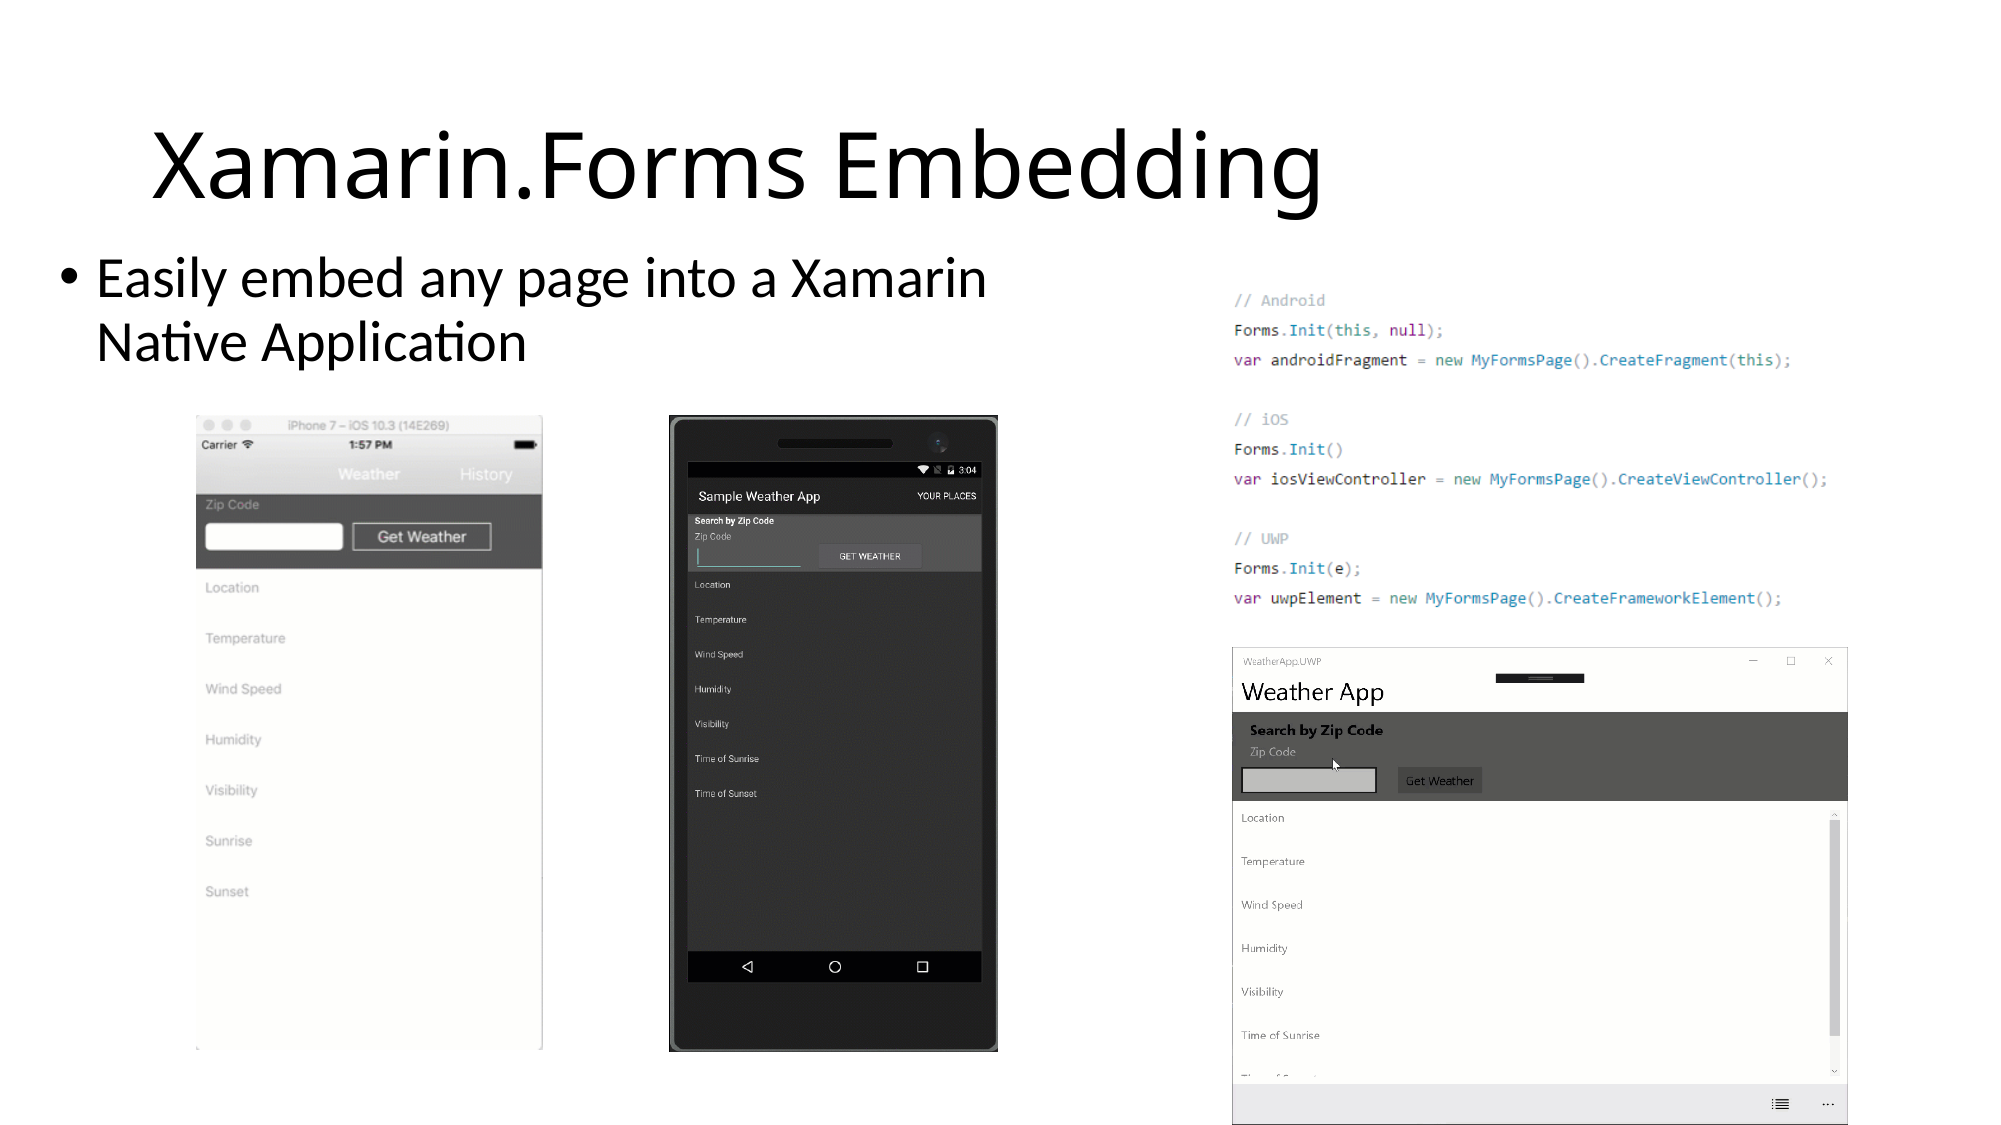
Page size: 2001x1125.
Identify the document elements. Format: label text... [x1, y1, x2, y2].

picture [1232, 647, 1848, 1125]
picture [669, 415, 998, 1052]
title Xamarin.Forms Embedding [137, 59, 1863, 278]
list Easily embed any page into a Xamarin Native Application [44, 240, 1956, 448]
picture [196, 415, 543, 1050]
picture [1228, 281, 1839, 625]
